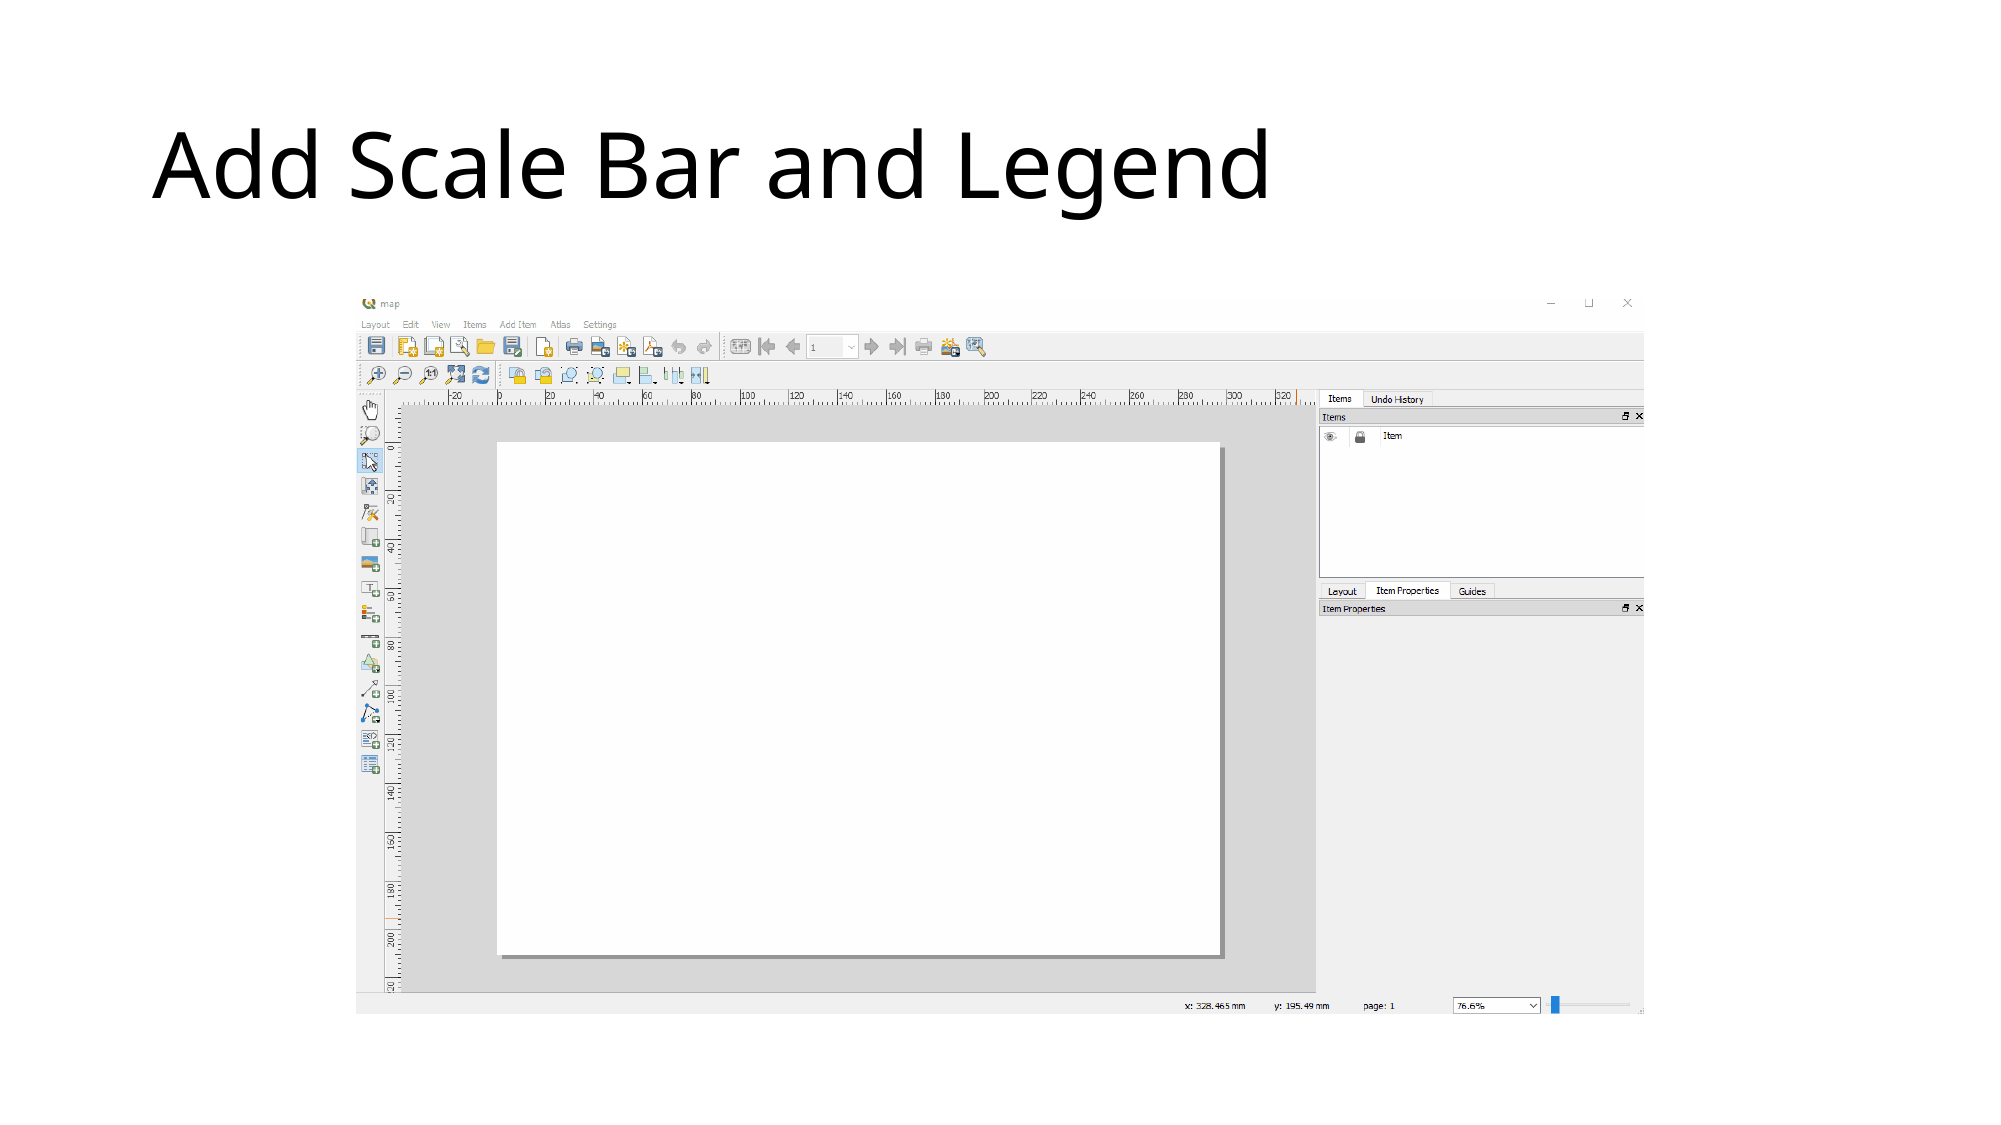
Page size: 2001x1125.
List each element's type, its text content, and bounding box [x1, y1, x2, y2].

title Add Scale Bar and Legend [137, 59, 1863, 278]
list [356, 299, 1644, 1014]
